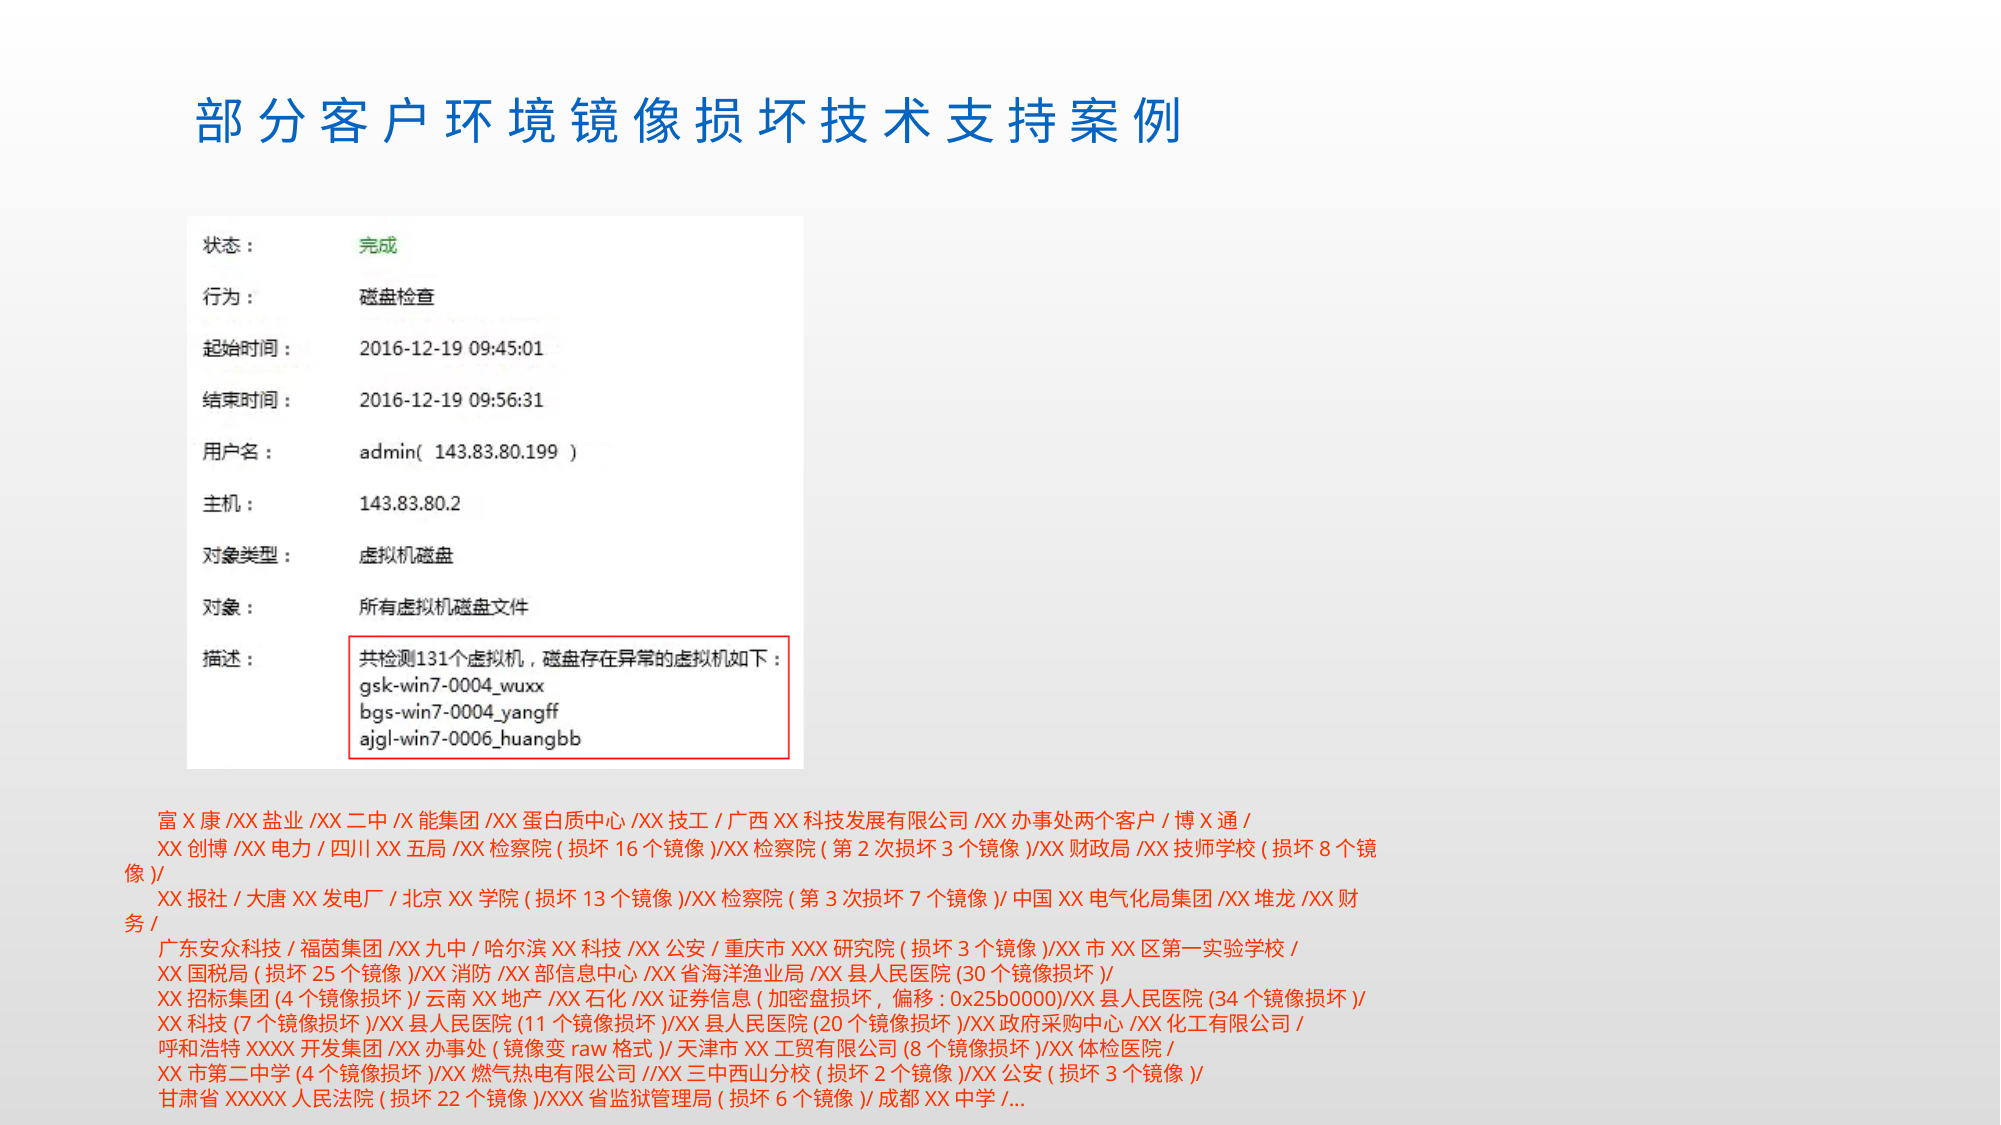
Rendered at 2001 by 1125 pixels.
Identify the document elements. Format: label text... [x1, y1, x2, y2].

text_box 部分客户环境镜像损坏技术支持案例 [142, 61, 1223, 178]
text_box 富X康/XX盐业/XX二中/X能集团/XX蛋白质中心/XX技工/广西XX科技发展有限公司/XX办事处两个客户/博X通/ XX创博/XX电力/四川XX五局/XX检察院(损坏16个镜像)/XX检察院(第2次损坏3个镜像)/XX财政局/XX技师学校(损坏8个镜像)/ XX报社/大唐XX发电厂/北京XX学院(损坏13个镜像)/XX检察院(第3次损坏7个镜像)/中国XX电气化局集团/XX堆龙/XX财务/ 广东安众科技/福茵集团/XX九中/哈尔滨XX科技/XX公安/重庆市XXX研究院(损坏3个镜像)/XX市XX区第一实验学校/ XX国税局(损坏25个镜像)/XX消防/XX部信息中心/XX省海洋渔业局/XX县人民医院(30个镜像损坏)/ XX招标集团(4个镜像损坏)/云南XX地产/XX石化/XX证券信息(加密盘损坏, 偏移: 0x25b0000)/XX县人民医院(34个镜像损坏)/ XX科技(7个镜像损坏)/XX县人民医院(11个镜像损坏)/XX县人民医院(20个镜像损坏)/XX政府采购中心/XX化工有限公司/ 呼和浩特XXXX开发集团/XX办事处(镜像变raw格式)/天津市XX工贸有限公司(8个镜像损坏)/XX体检医院/ XX市第二中学(4个镜像损坏)/XX燃气热电有限公司//XX三中西山分校(损坏2个镜像)/XX公安(损坏3个镜像)/ 甘肃省XXXXX人民法院(损坏22个镜像)/XXX省监狱管理局(损坏6个镜像)/成都XX中学/... [109, 783, 1394, 1119]
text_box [186, 216, 804, 769]
